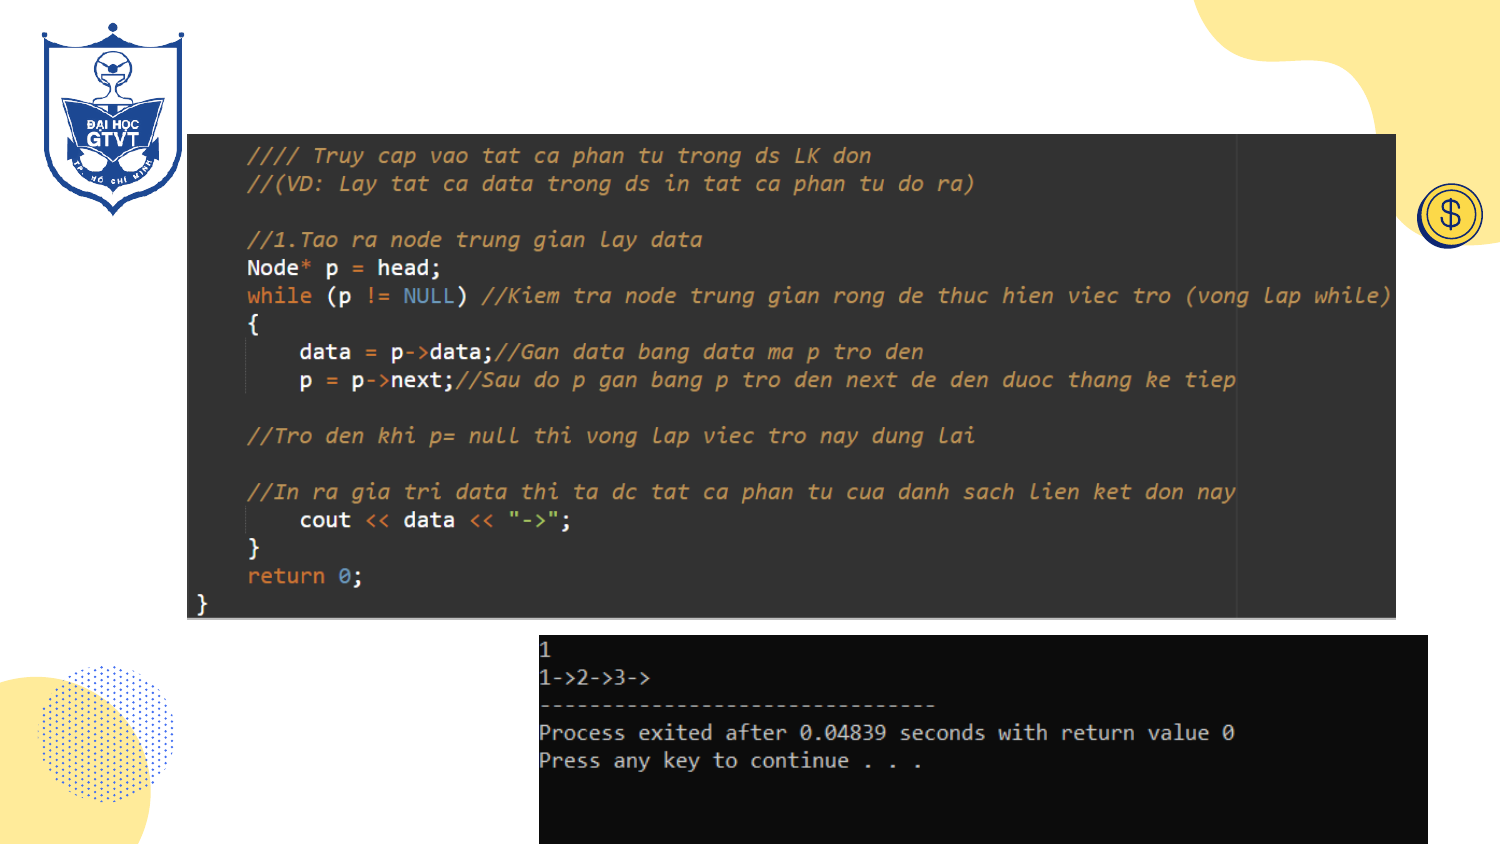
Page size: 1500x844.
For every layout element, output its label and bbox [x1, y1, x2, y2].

picture [0, 0, 1397, 620]
text_box [1416, 183, 1486, 249]
picture [539, 635, 1428, 844]
